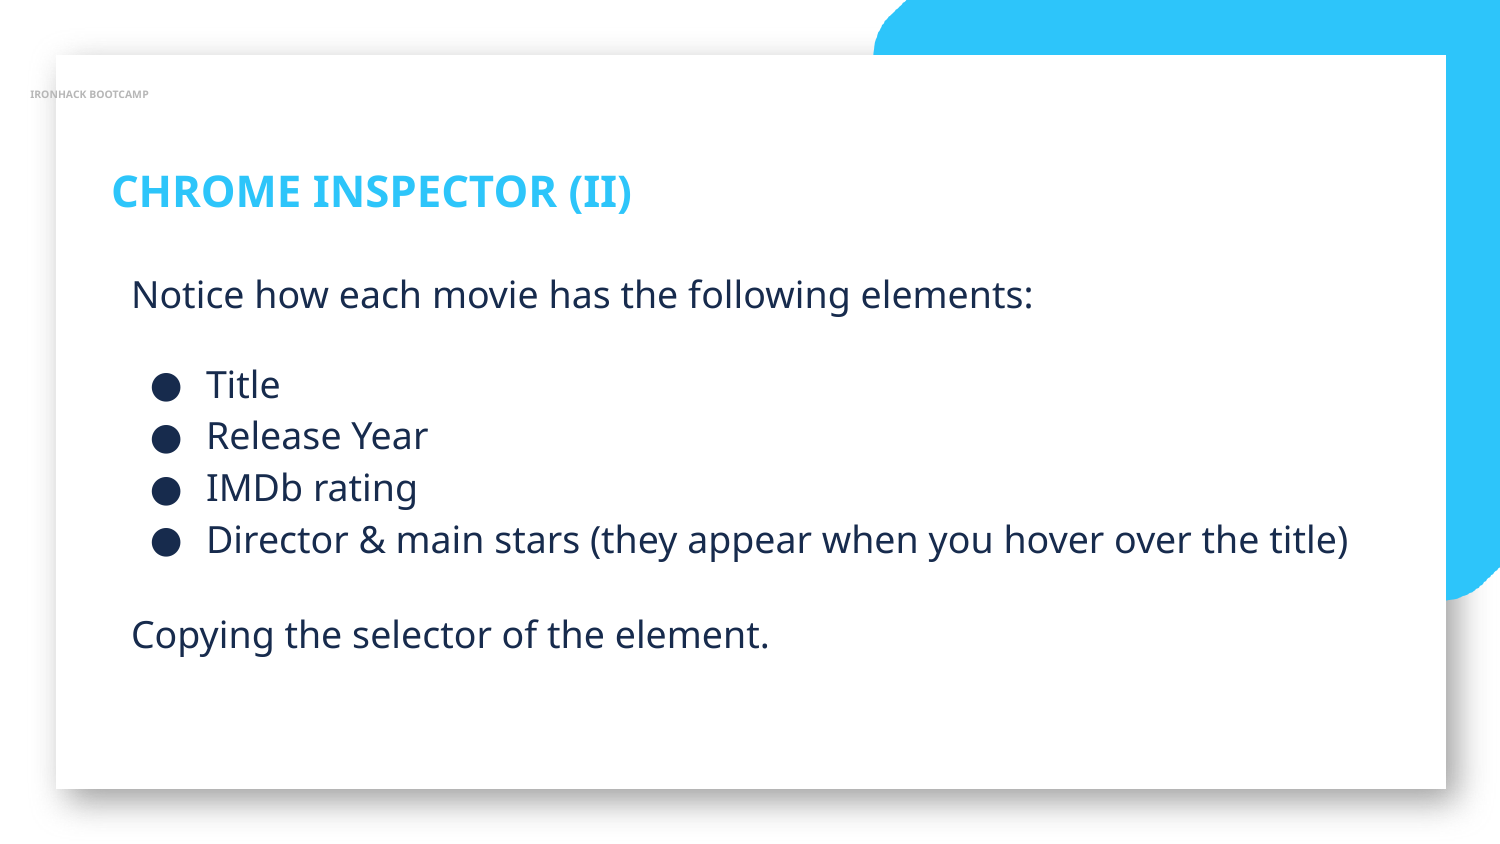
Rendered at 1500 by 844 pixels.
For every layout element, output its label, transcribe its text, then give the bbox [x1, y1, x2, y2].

text_box IRONHACK BOOTCAMP [15, 71, 354, 108]
picture [0, 0, 1500, 844]
text_box CHROME INSPECTOR (II) [96, 149, 1417, 266]
text_box Notice how each movie has the following elements: Title Release Year IMDb rating Director & main stars (they appear when you hover over the title) Copying the selector of the element. [115, 249, 1389, 733]
